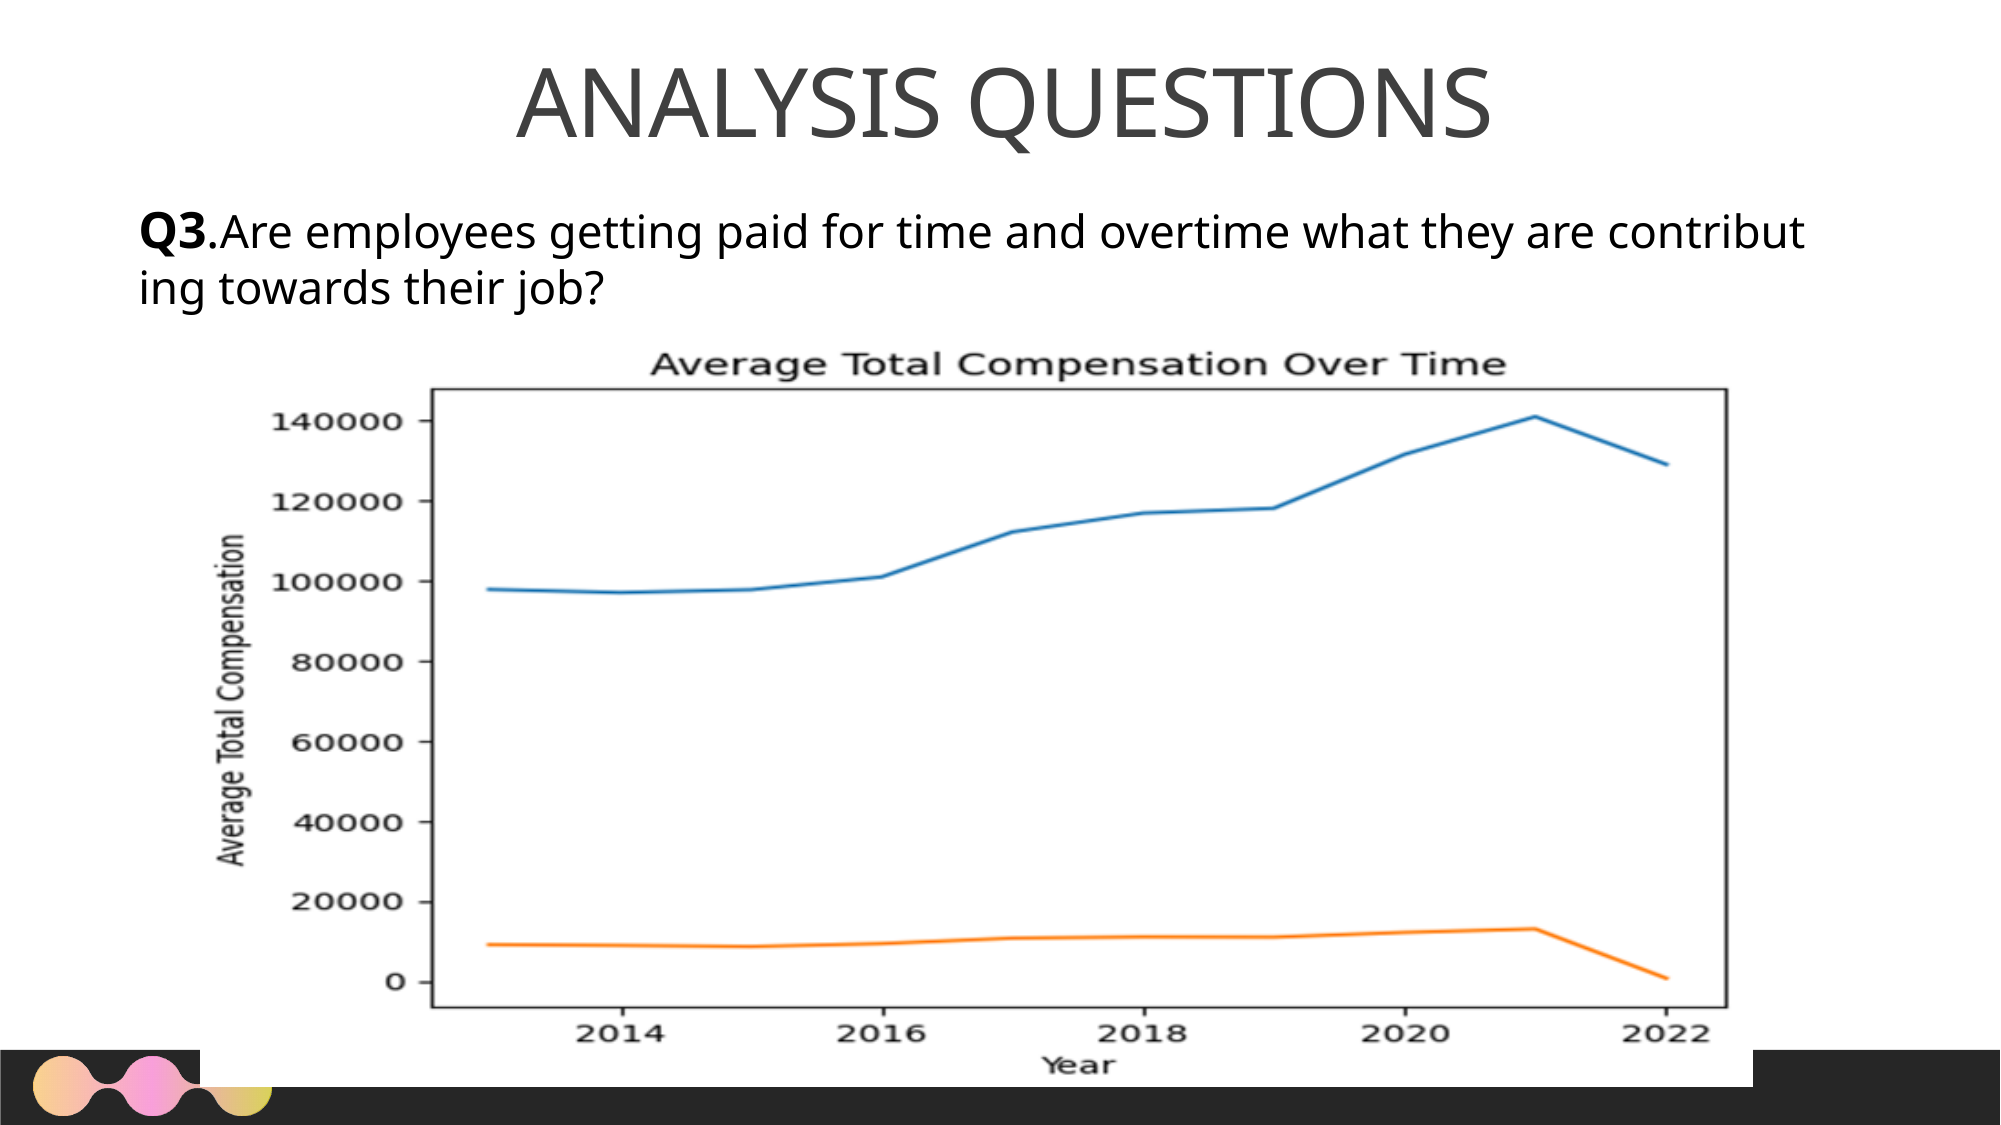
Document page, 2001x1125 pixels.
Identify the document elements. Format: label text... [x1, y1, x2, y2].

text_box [33, 1055, 272, 1117]
text_box Q3.Are employees getting paid for time and overtime what they are contributing towards their job? [123, 131, 1830, 382]
picture [200, 347, 1754, 1087]
text_box ANALYSIS QUESTIONS [179, 46, 1830, 179]
